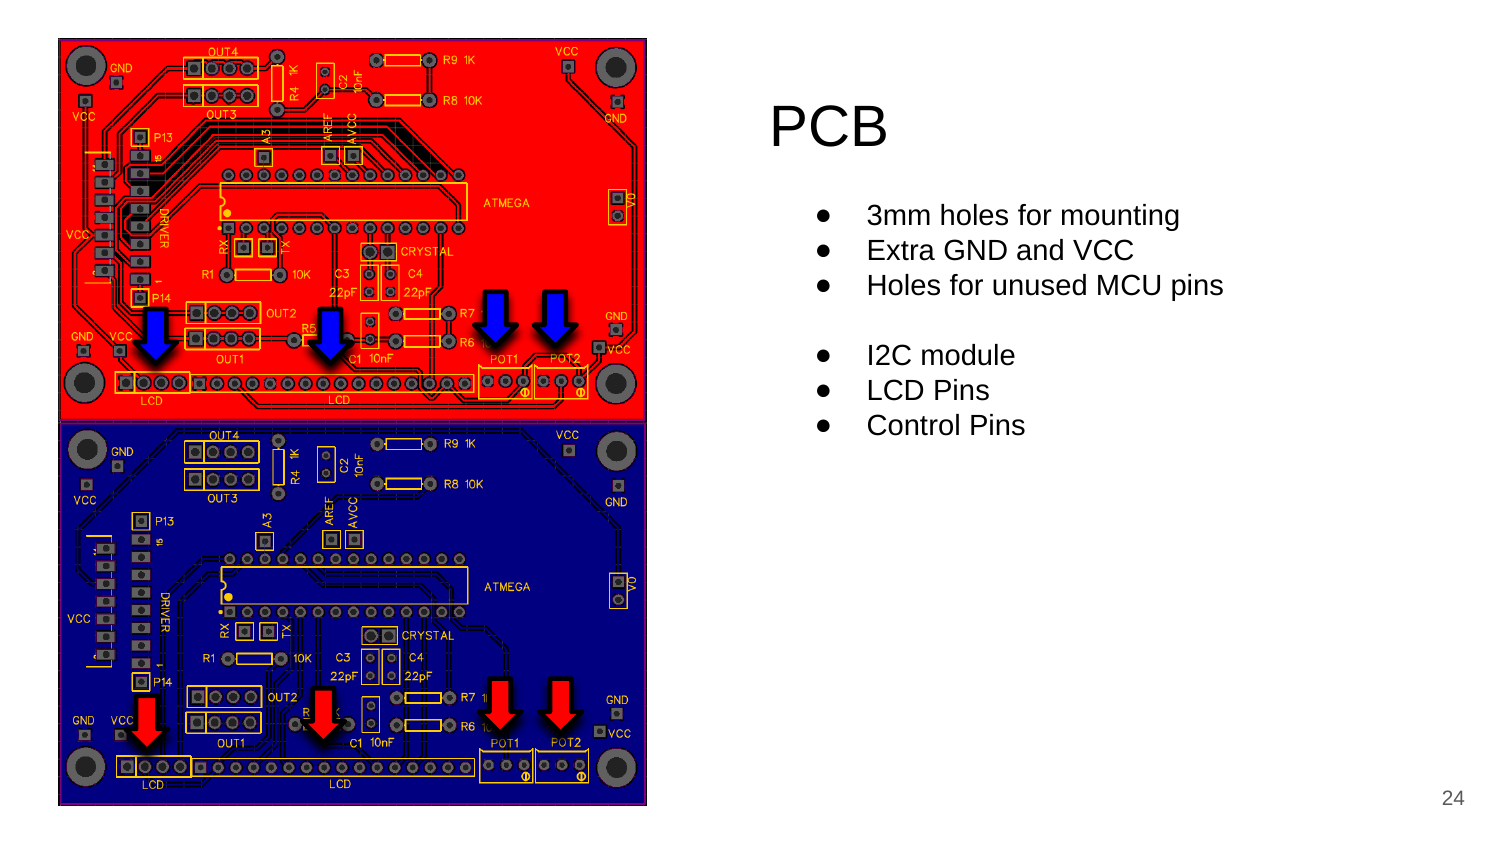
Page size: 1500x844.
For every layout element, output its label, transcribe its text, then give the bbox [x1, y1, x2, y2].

picture [58, 38, 647, 806]
text_box 3mm holes for mounting Extra GND and VCC Holes for unused MCU pins I2C module LCD Pins Control Pins [776, 181, 1439, 765]
slide_number ‹#› [1389, 764, 1480, 830]
title PCB [754, 72, 1449, 167]
